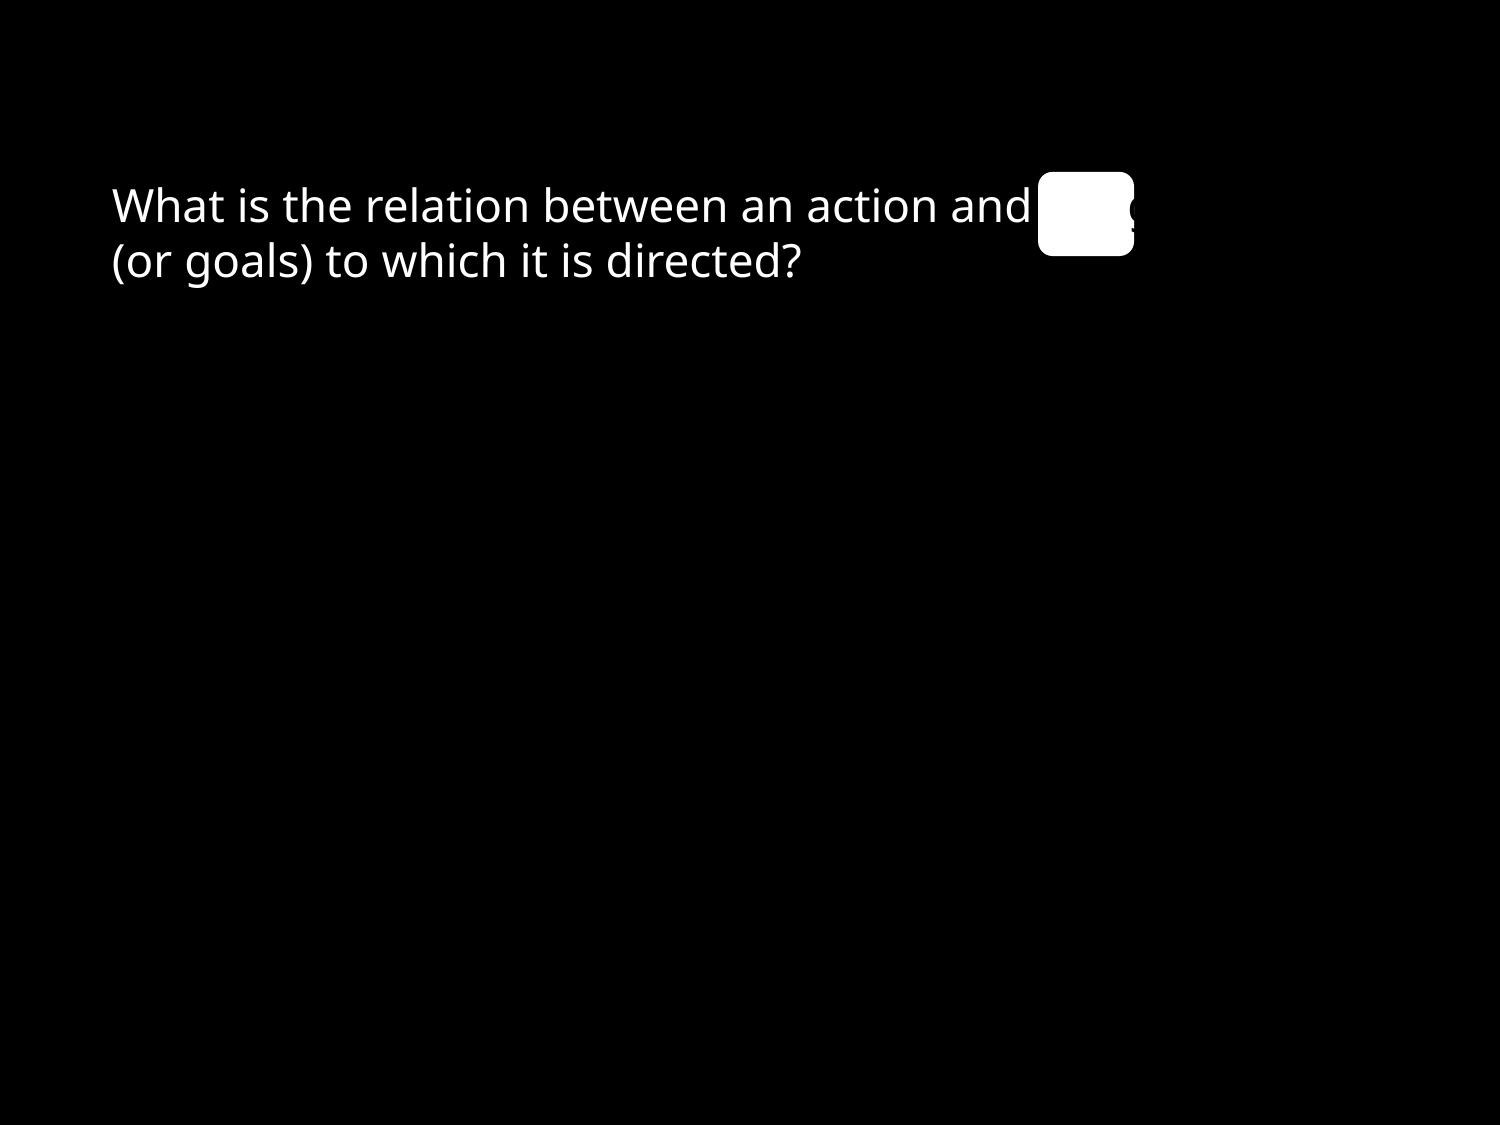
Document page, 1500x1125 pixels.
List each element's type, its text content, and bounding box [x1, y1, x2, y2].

text_box What is the relation between an action and the goal (or goals) to which it is directed? [97, 169, 1294, 295]
